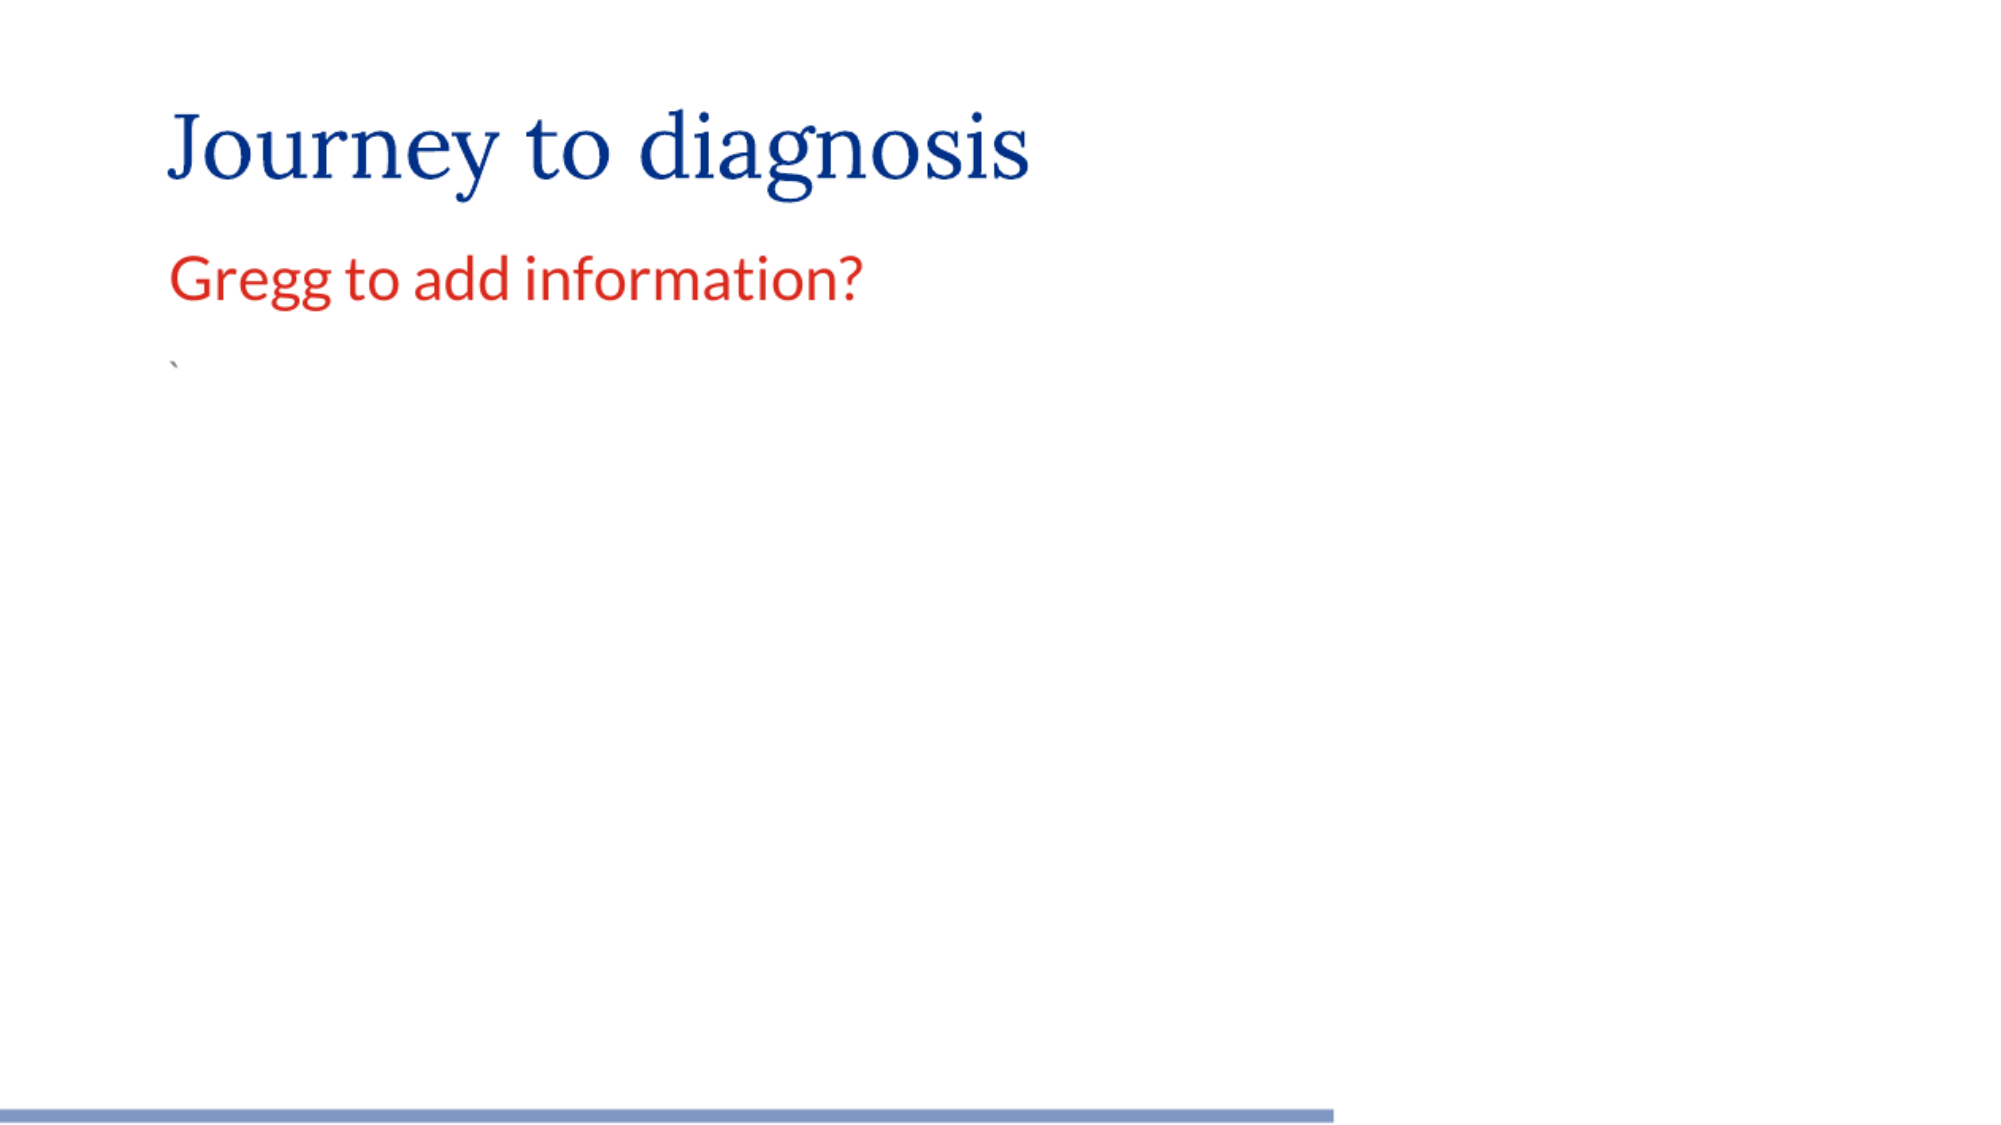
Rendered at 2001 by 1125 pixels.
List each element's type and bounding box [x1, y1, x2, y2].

list [0, 0, 2000, 1125]
